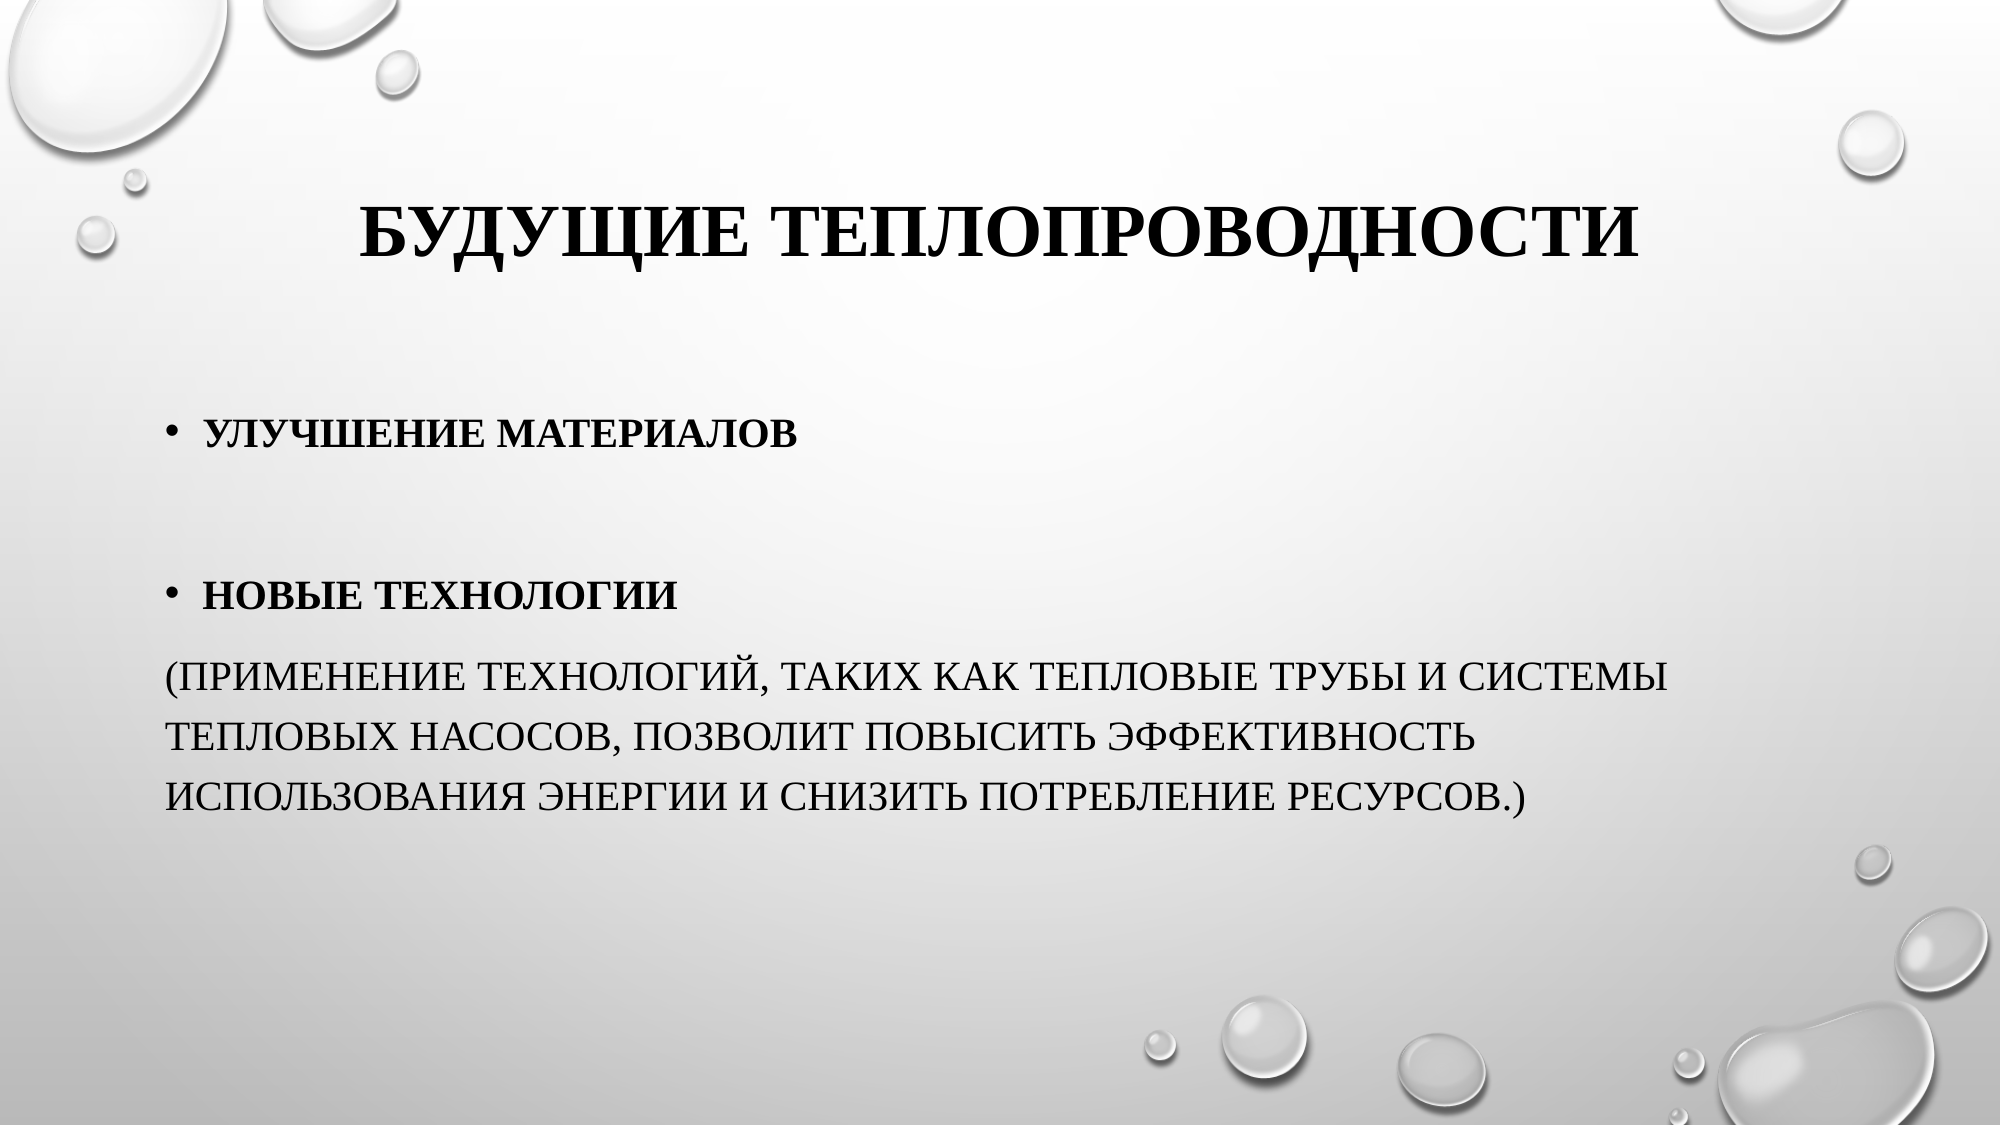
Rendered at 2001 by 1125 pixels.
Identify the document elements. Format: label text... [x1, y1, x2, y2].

title Будущие теплопроводности [149, 101, 1850, 364]
list Улучшение материалов Новые технологии (Применение технологий, таких как тепловые трубы и системы тепловых насосов, позволит повысить эффективность использования энергии и снизить потребление ресурсов.) [149, 388, 1850, 950]
picture [0, 0, 2000, 1125]
